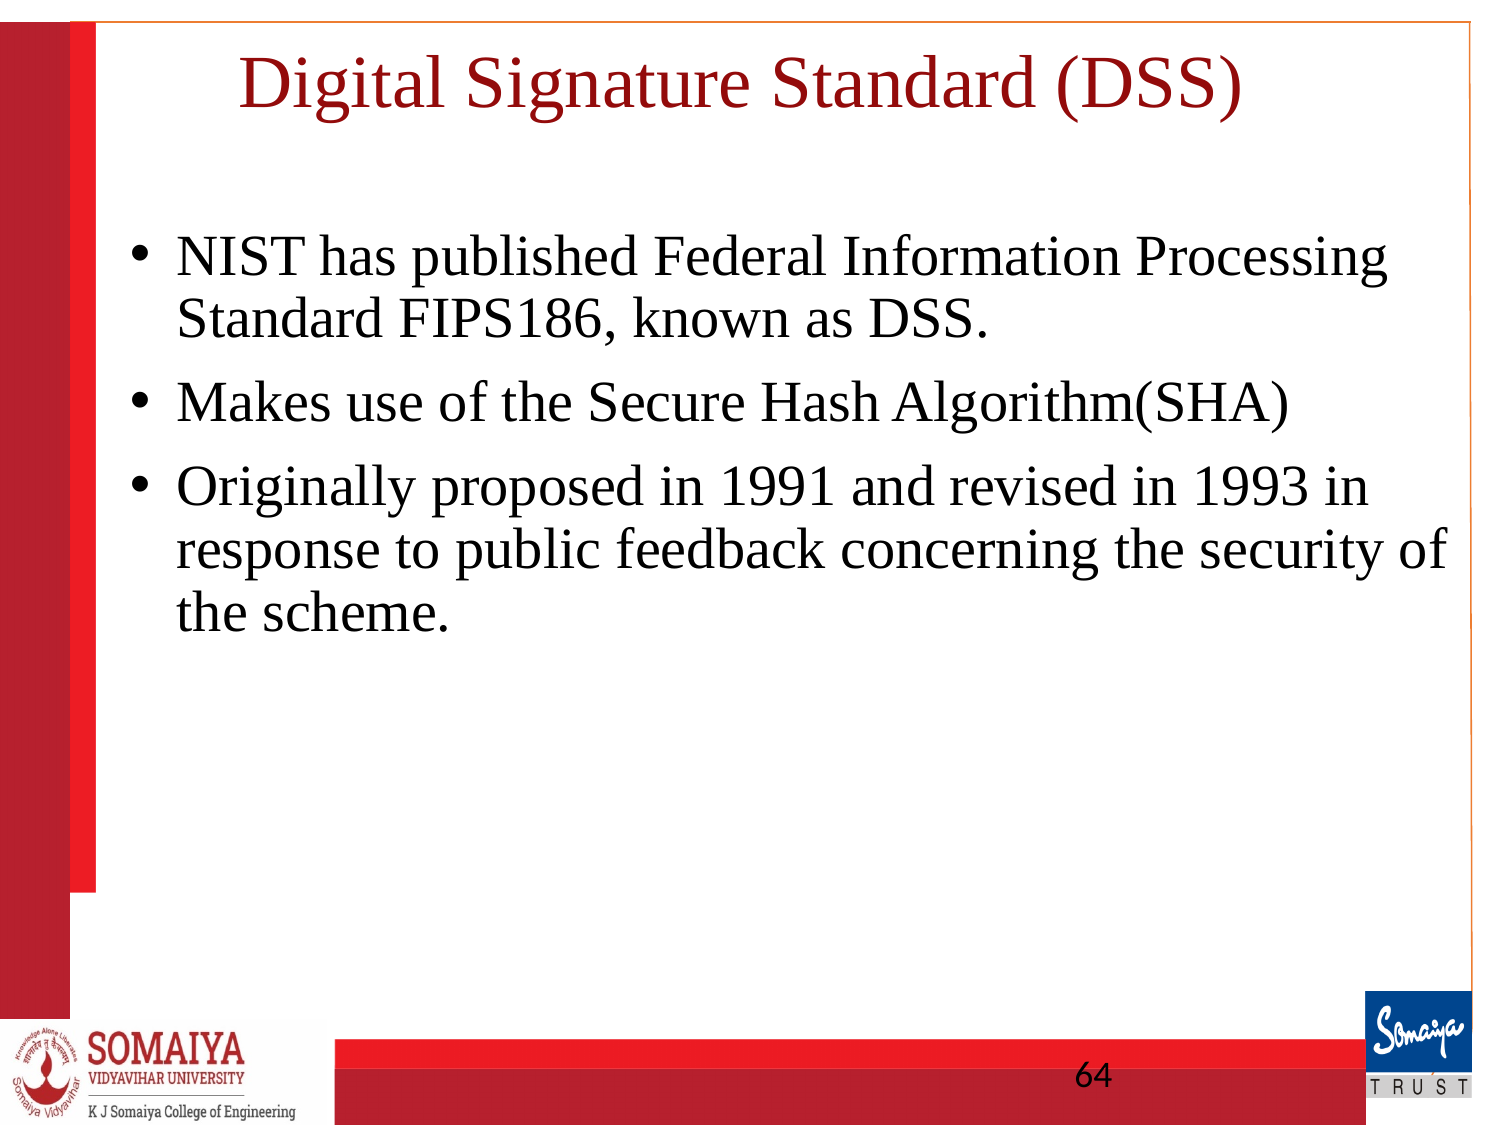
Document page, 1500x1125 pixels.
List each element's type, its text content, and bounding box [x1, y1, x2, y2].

slide_number ‹#› [1059, 1042, 1397, 1103]
picture [0, 22, 327, 1125]
list NIST has published Federal Information Processing Standard FIPS186, known as DSS. Makes use of the Secure Hash Algorithm(SHA) Originally proposed in 1991 and revised in 1993 in response to public feedback concerning the security of the scheme. [114, 217, 1465, 960]
picture [335, 1040, 1365, 1125]
picture [1365, 991, 1472, 1098]
title Digital Signature Standard (DSS) [134, 35, 1349, 179]
